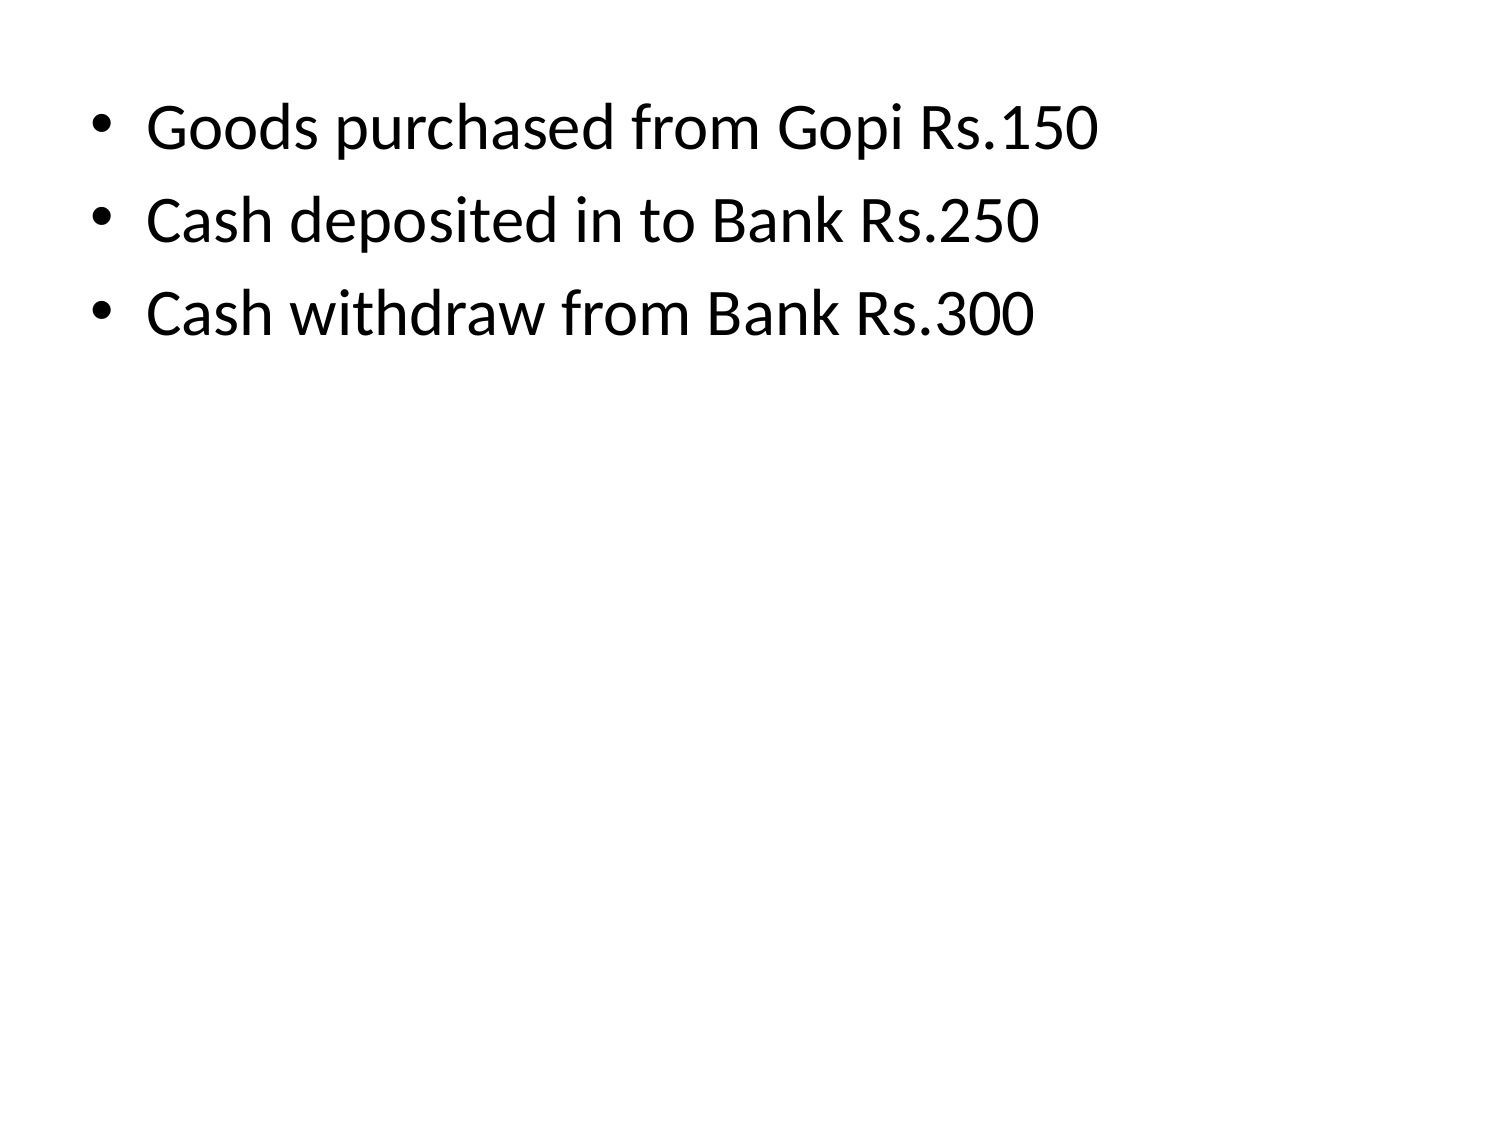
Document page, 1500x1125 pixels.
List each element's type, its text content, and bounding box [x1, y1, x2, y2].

list Goods purchased from Gopi Rs.150 Cash deposited in to Bank Rs.250 Cash withdraw from Bank Rs.300 [75, 75, 1425, 1005]
